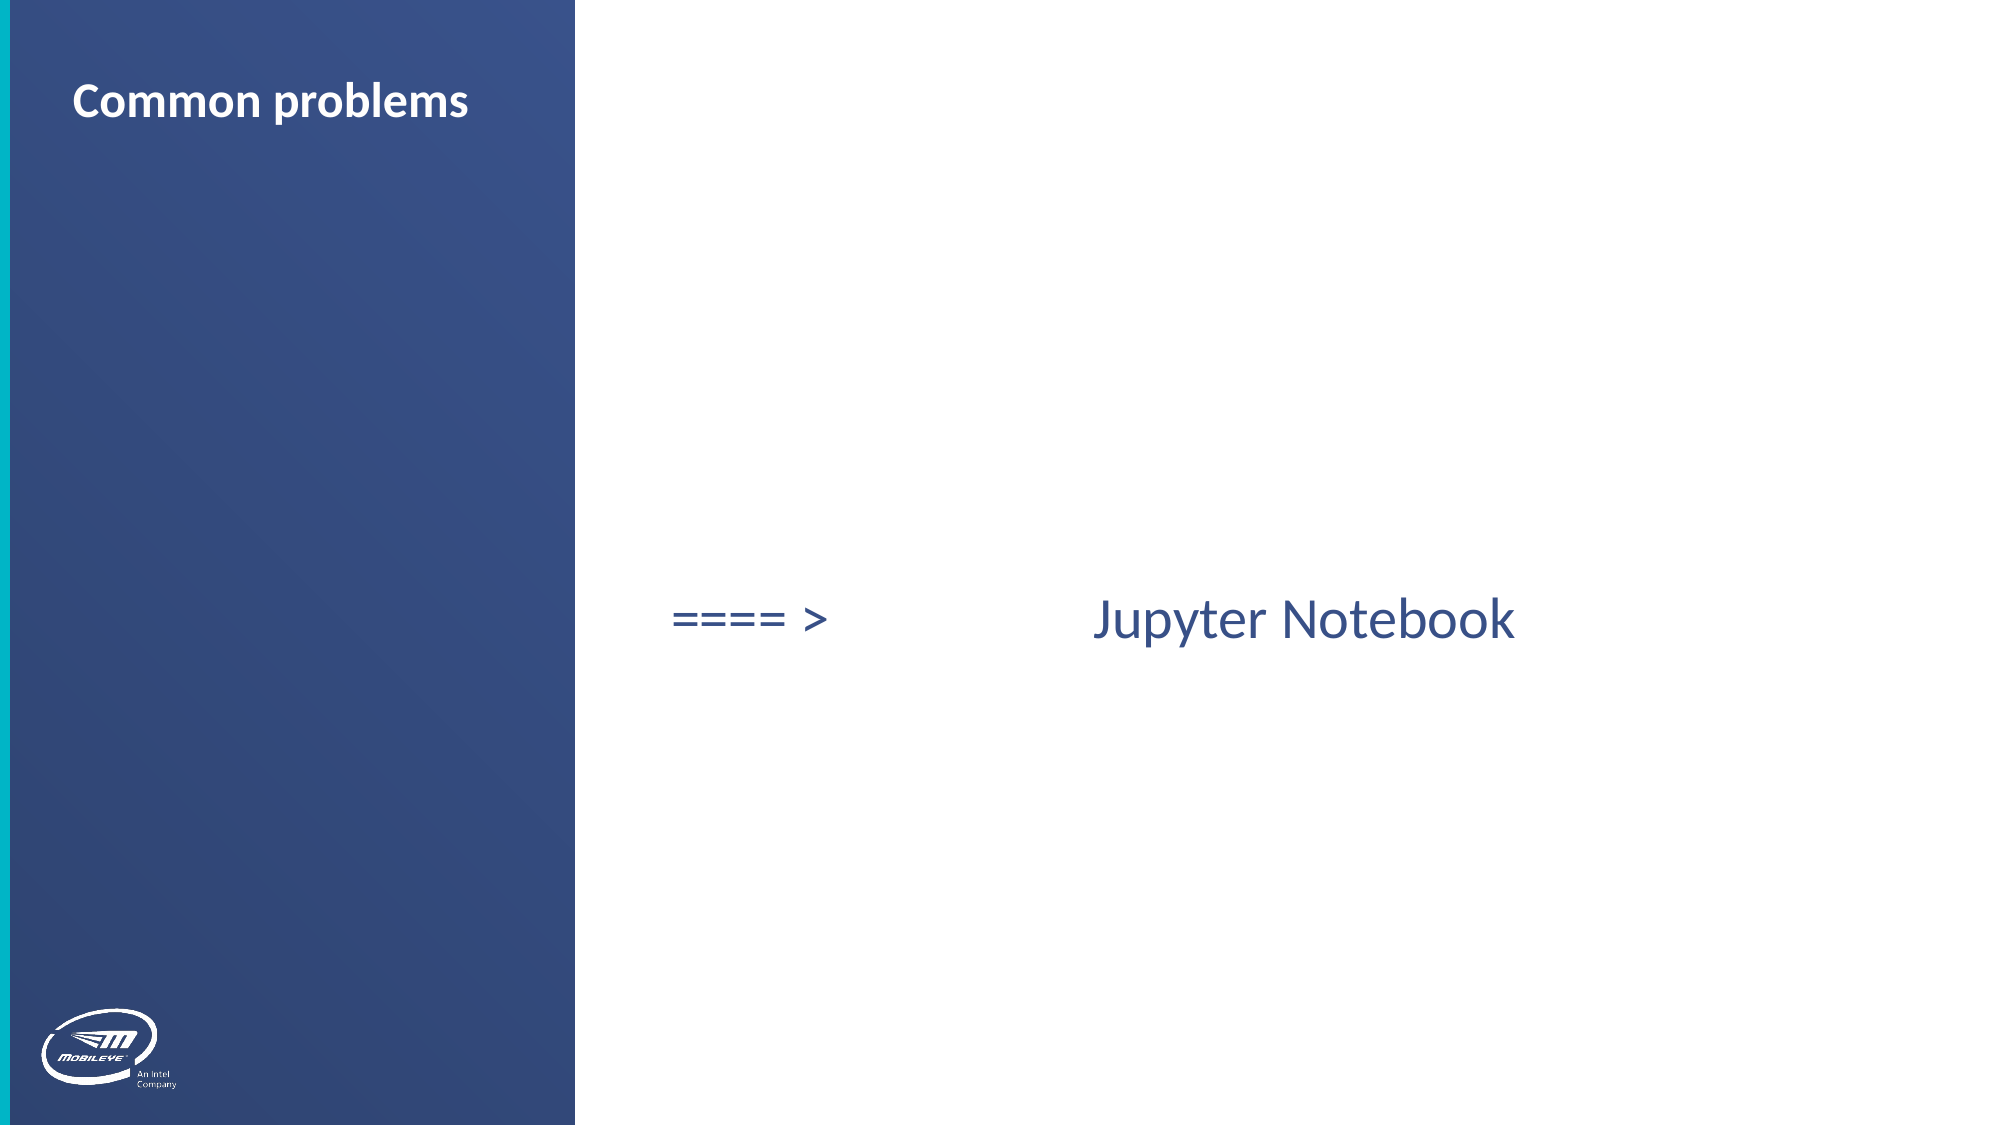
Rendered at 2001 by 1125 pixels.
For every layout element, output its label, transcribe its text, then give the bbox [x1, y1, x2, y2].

list Common problems [58, 66, 497, 375]
list ==== > Jupyter Notebook [656, 66, 1894, 1065]
